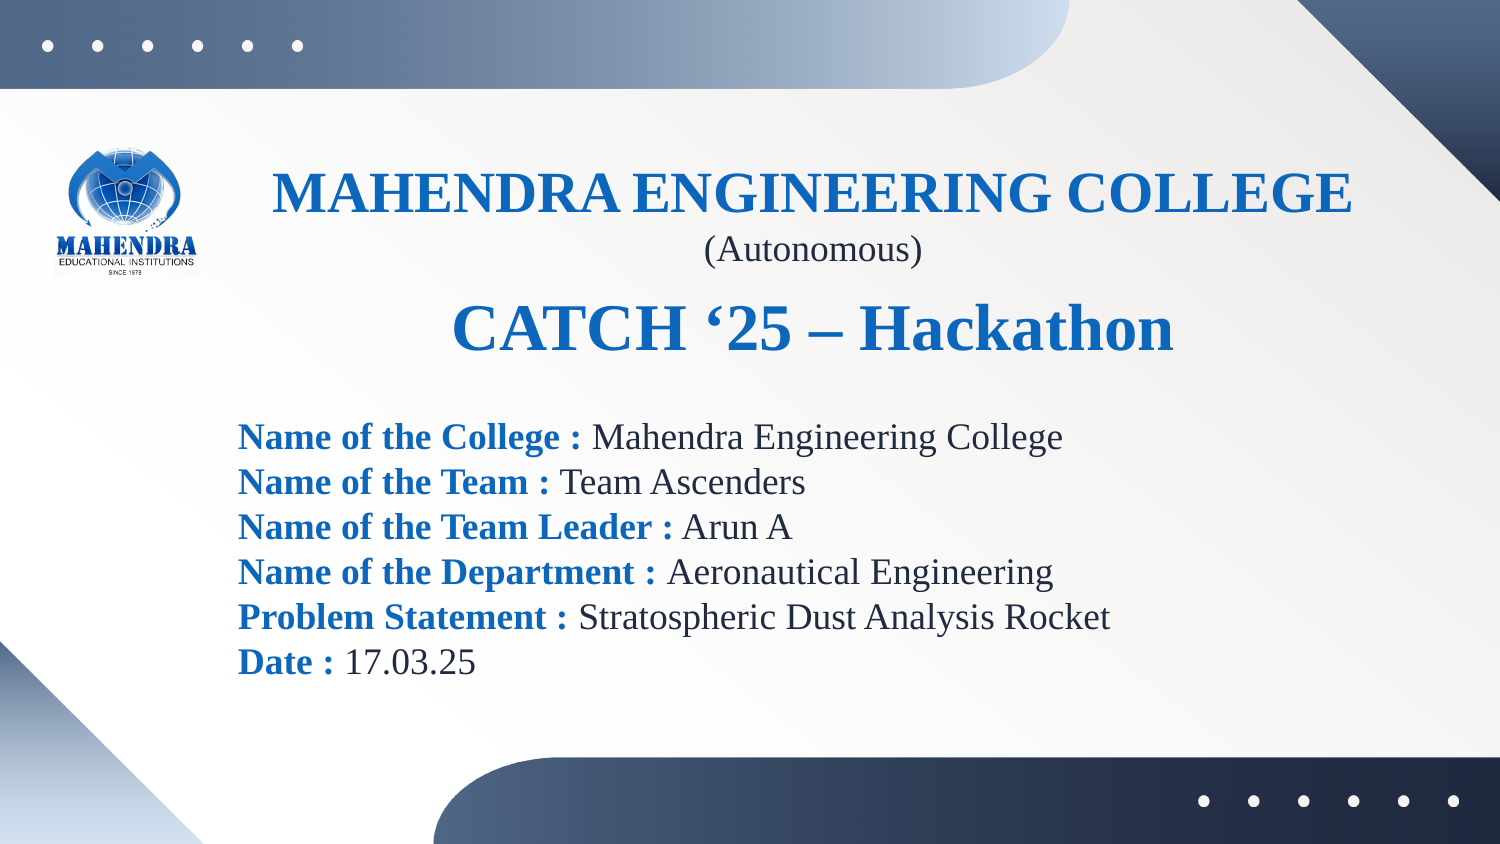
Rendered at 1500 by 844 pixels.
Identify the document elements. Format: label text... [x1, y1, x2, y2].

text_box Name of the College : Mahendra Engineering College Name of the Team : Team Ascenders Name of the Team Leader : Arun A Name of the Department : Aeronautical Engineering Problem Statement : Stratospheric Dust Analysis Rocket Date : 17.03.25 [222, 396, 1404, 735]
text_box CATCH ‘25 – Hackathon [222, 276, 1404, 372]
picture [434, 758, 1500, 844]
picture [0, 0, 1500, 844]
text_box MAHENDRA ENGINEERING COLLEGE (Autonomous) [222, 146, 1404, 276]
